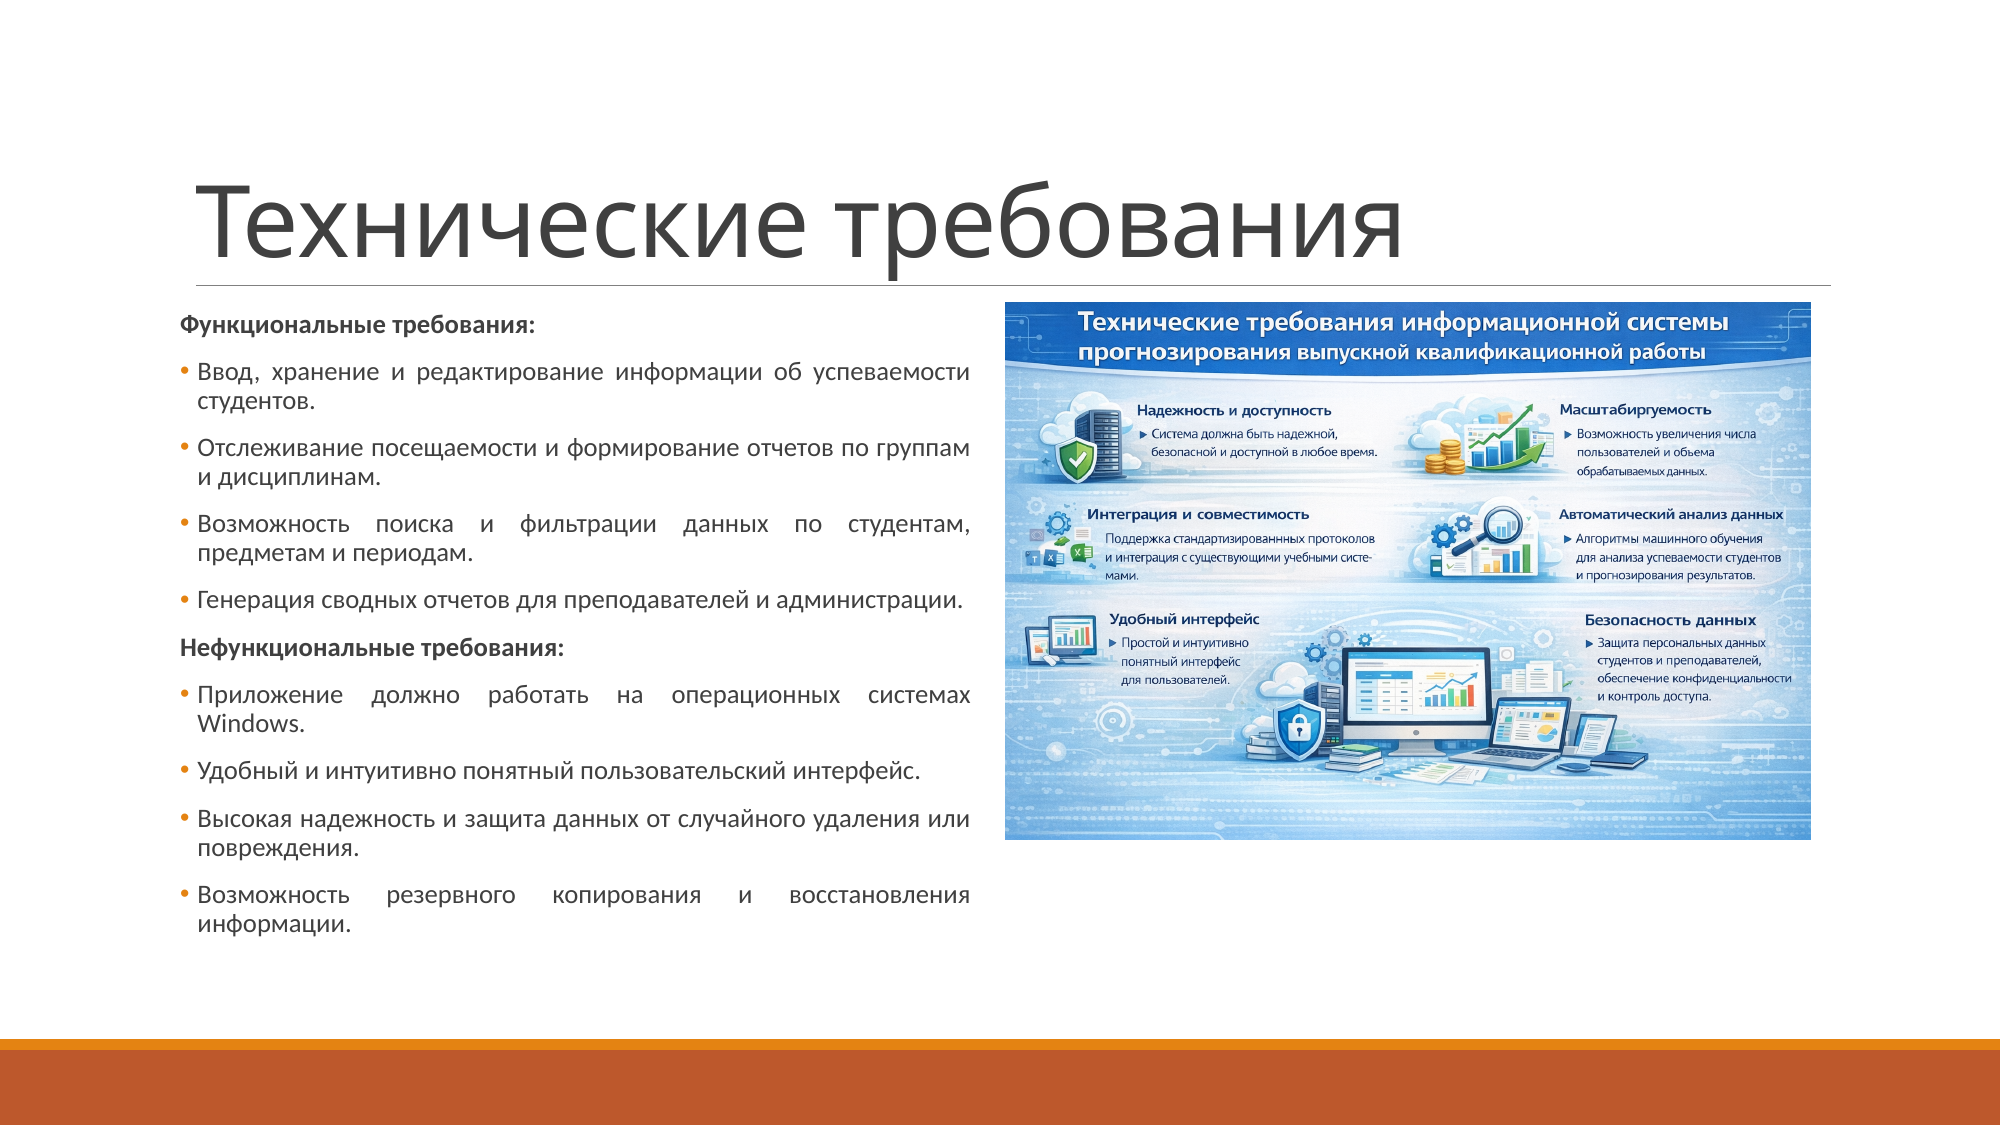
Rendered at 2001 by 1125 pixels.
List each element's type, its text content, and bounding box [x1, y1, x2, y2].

title Технические требования [180, 47, 1830, 285]
list Функциональные требования: Ввод, хранение и редактирование информации об успеваемости студентов. Отслеживание посещаемости и формирование отчетов по группам и дисциплинам. Возможность поиска и фильтрации данных по студентам, предметам и периодам. Генерация сводных отчетов для преподавателей и администрации. Нефункциональные требования: Приложение должно работать на операционных системах Windows. Удобный и интуитивно понятный пользовательский интерфейс. Высокая надежность и защита данных от случайного удаления или повреждения. Возможность резервного копирования и восстановления информации. [180, 302, 971, 963]
picture [1004, 302, 1812, 841]
